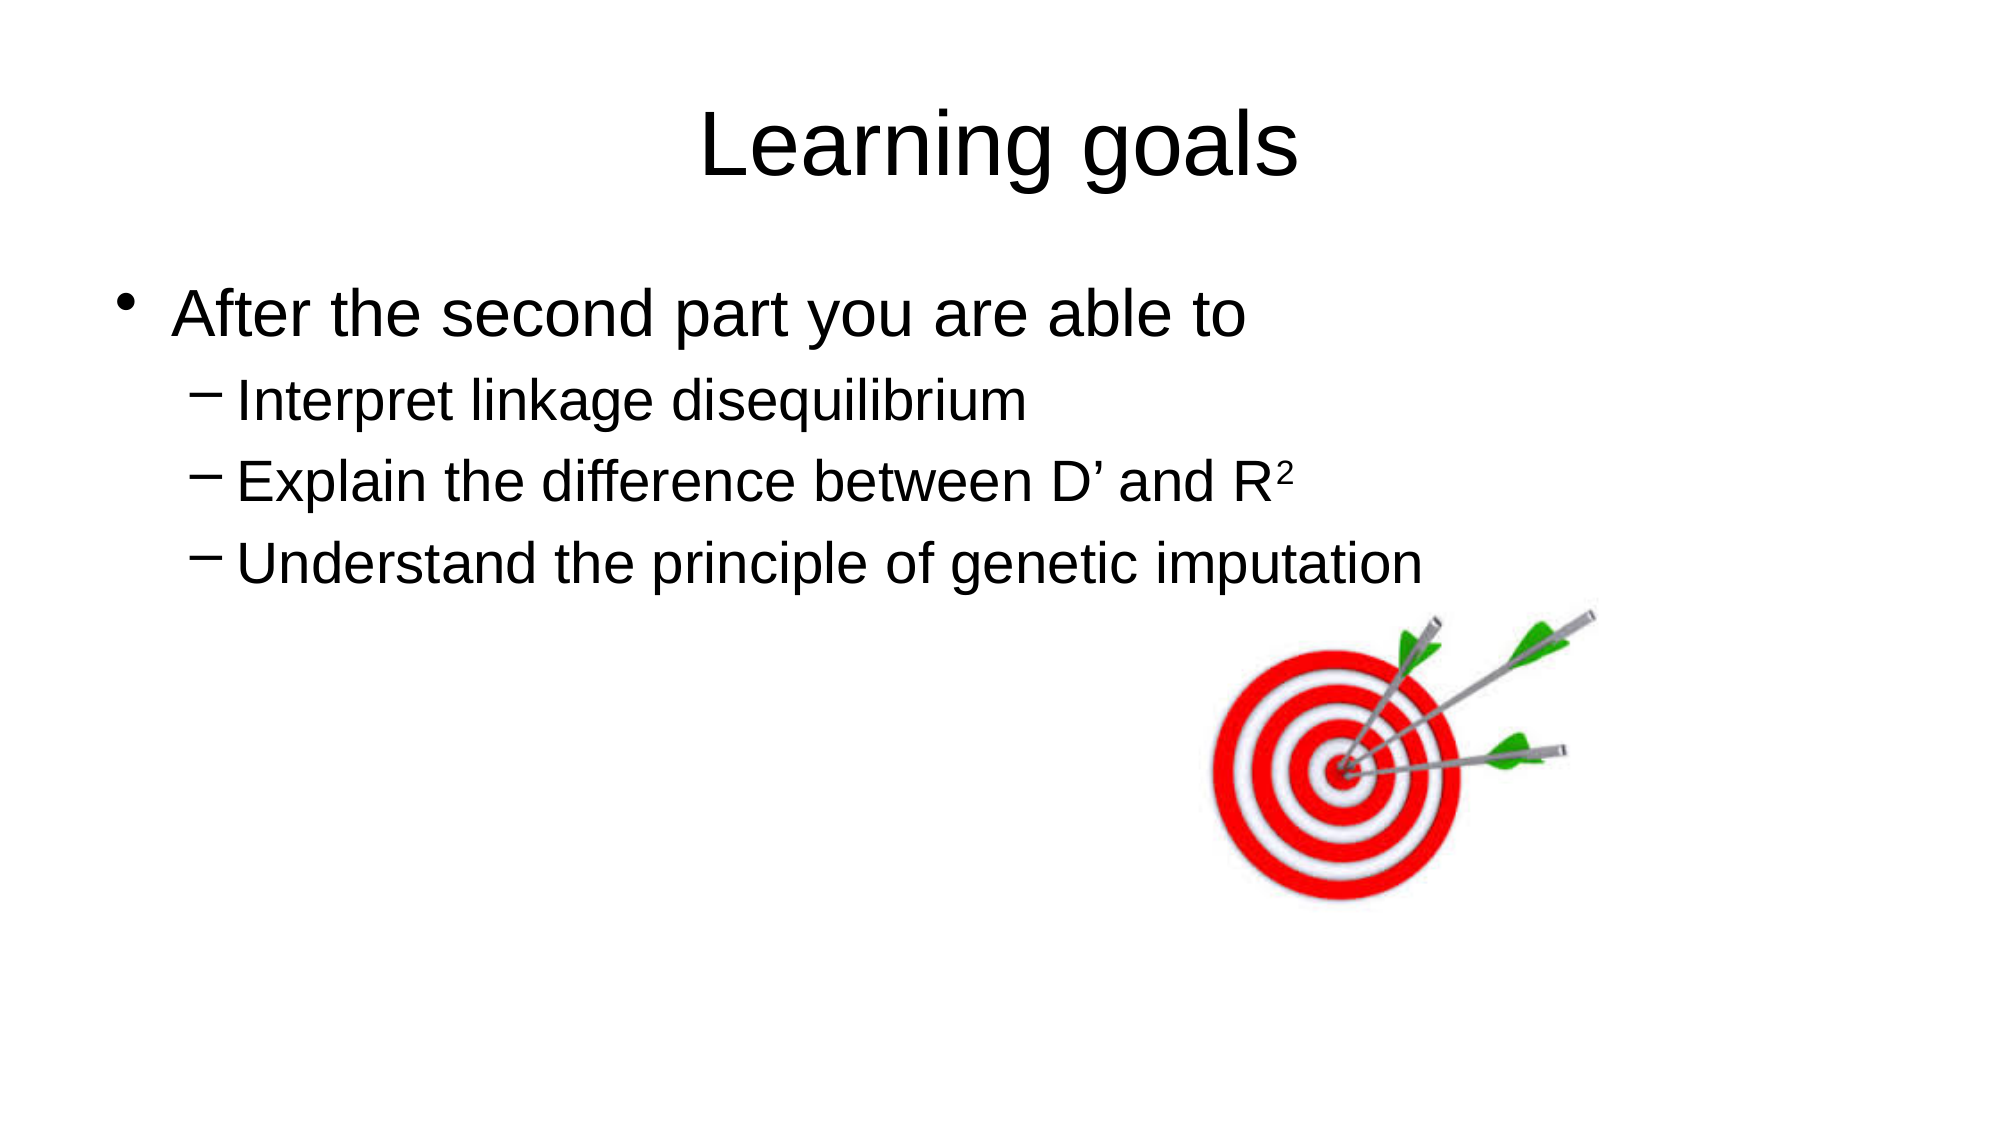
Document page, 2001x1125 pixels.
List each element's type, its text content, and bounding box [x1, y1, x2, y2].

title Learning goals [99, 45, 1900, 233]
picture [1185, 584, 1613, 934]
list After the second part you are able to Interpret linkage disequilibrium Explain the difference between D’ and R2 Understand the principle of genetic imputation [99, 262, 1900, 1005]
